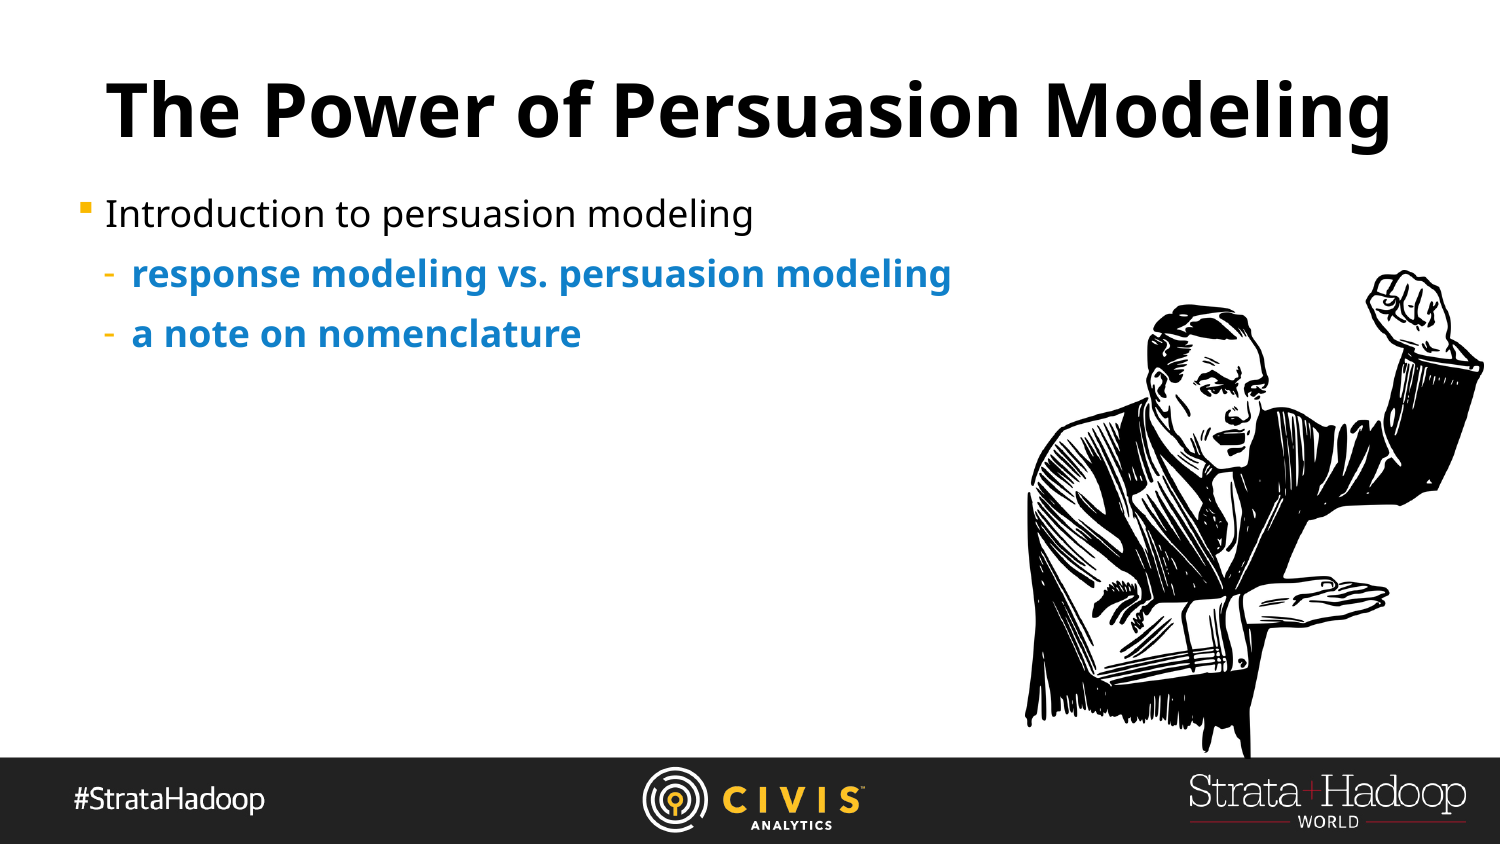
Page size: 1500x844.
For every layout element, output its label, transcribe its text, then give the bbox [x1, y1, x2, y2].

text_box Introduction to persuasion modeling response modeling vs. persuasion modeling a note on nomenclature [74, 126, 1160, 524]
picture [0, 0, 1500, 844]
title The Power of Persuasion Modeling [75, 13, 1425, 202]
